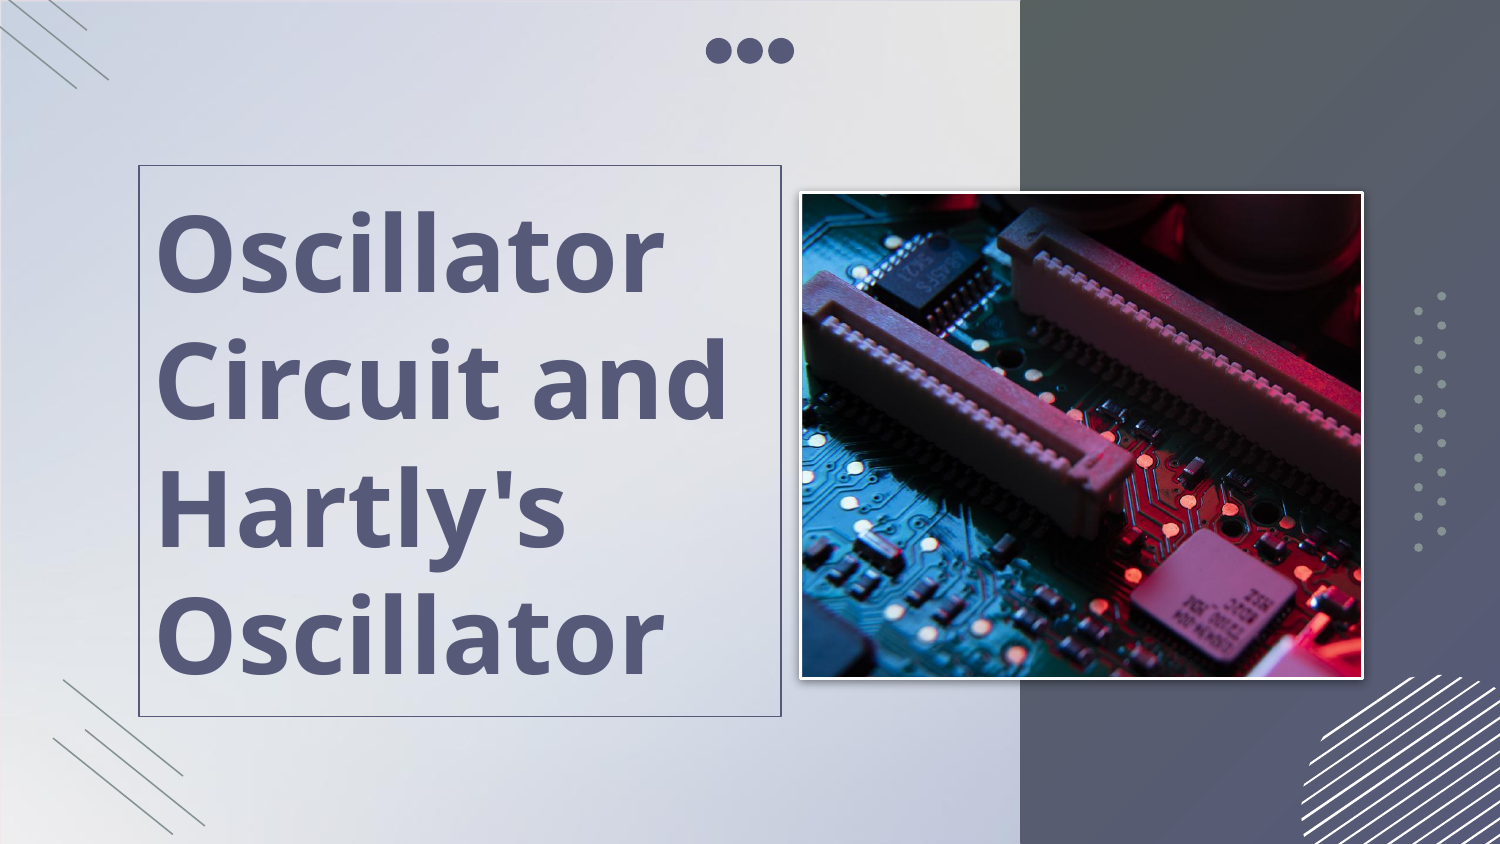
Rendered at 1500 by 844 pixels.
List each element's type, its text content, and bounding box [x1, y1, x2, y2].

picture [2, 2, 1020, 844]
picture [802, 193, 1362, 677]
title Oscillator Circuit and Hartly's Oscillator [138, 165, 782, 717]
